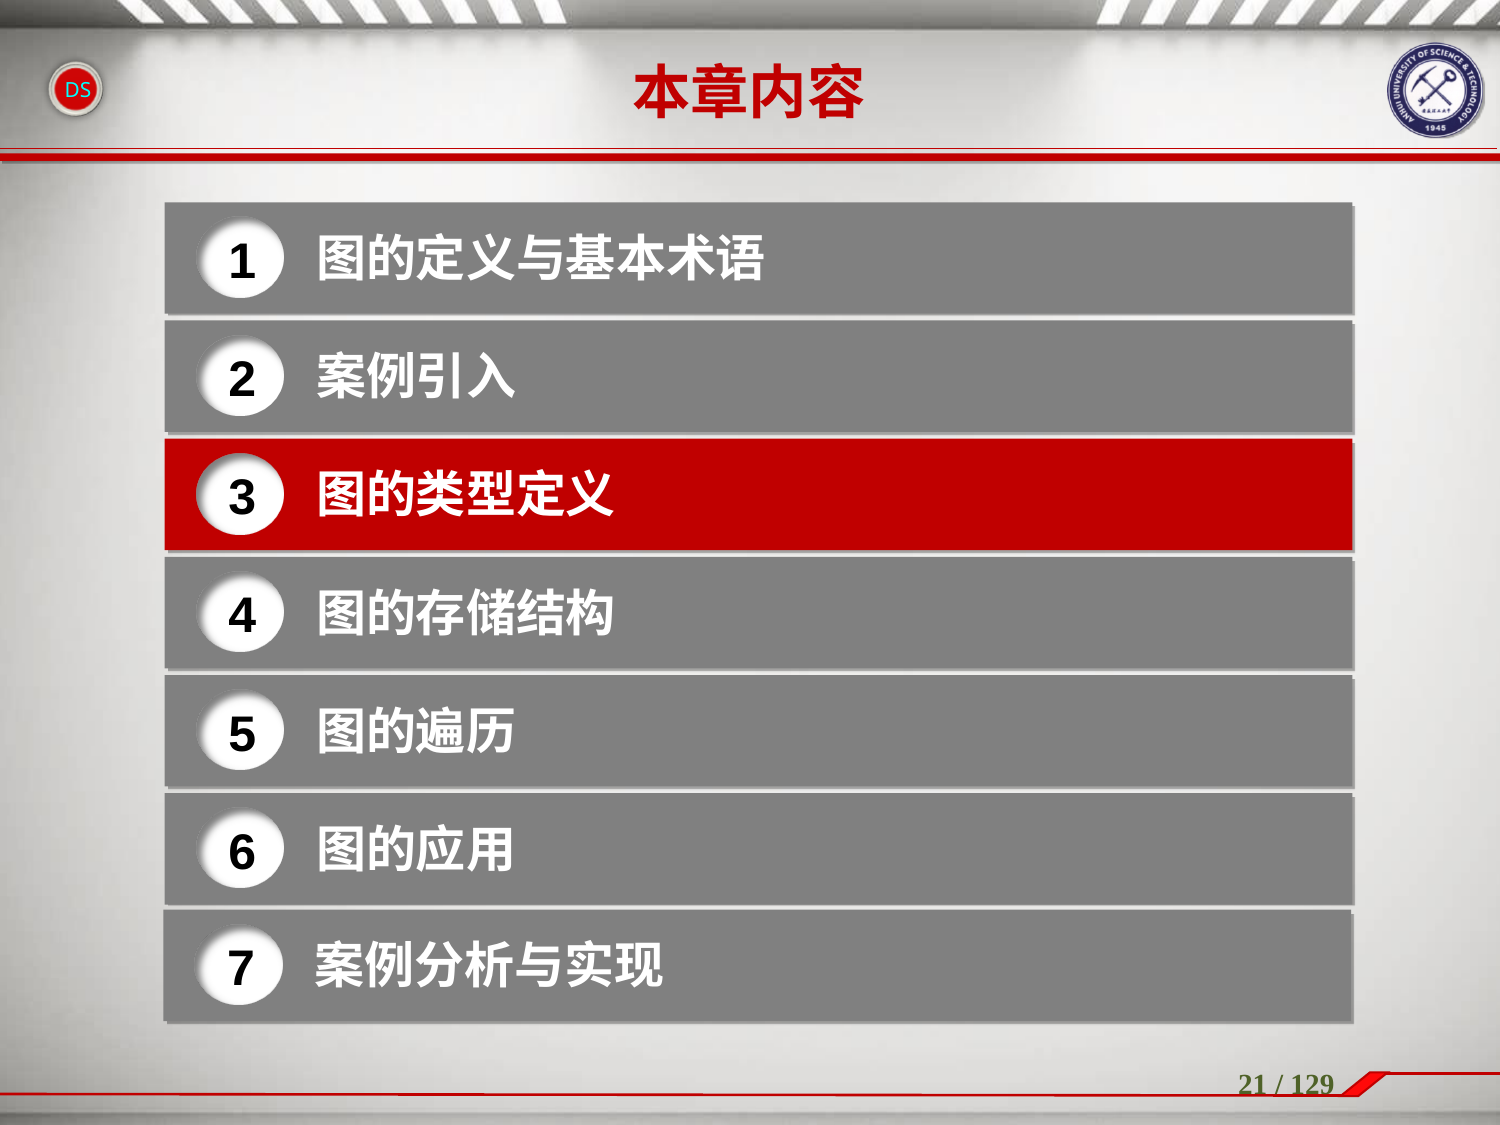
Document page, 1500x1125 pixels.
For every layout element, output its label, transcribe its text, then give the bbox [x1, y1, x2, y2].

picture [0, 1075, 1500, 1125]
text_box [164, 320, 1353, 433]
picture [0, 161, 1500, 1094]
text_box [164, 674, 1353, 787]
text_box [164, 202, 1353, 314]
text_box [164, 438, 1353, 551]
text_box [164, 556, 1353, 669]
picture [0, 0, 1500, 153]
title 本章内容 [121, 42, 1377, 138]
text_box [164, 792, 1353, 905]
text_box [163, 909, 1352, 1022]
